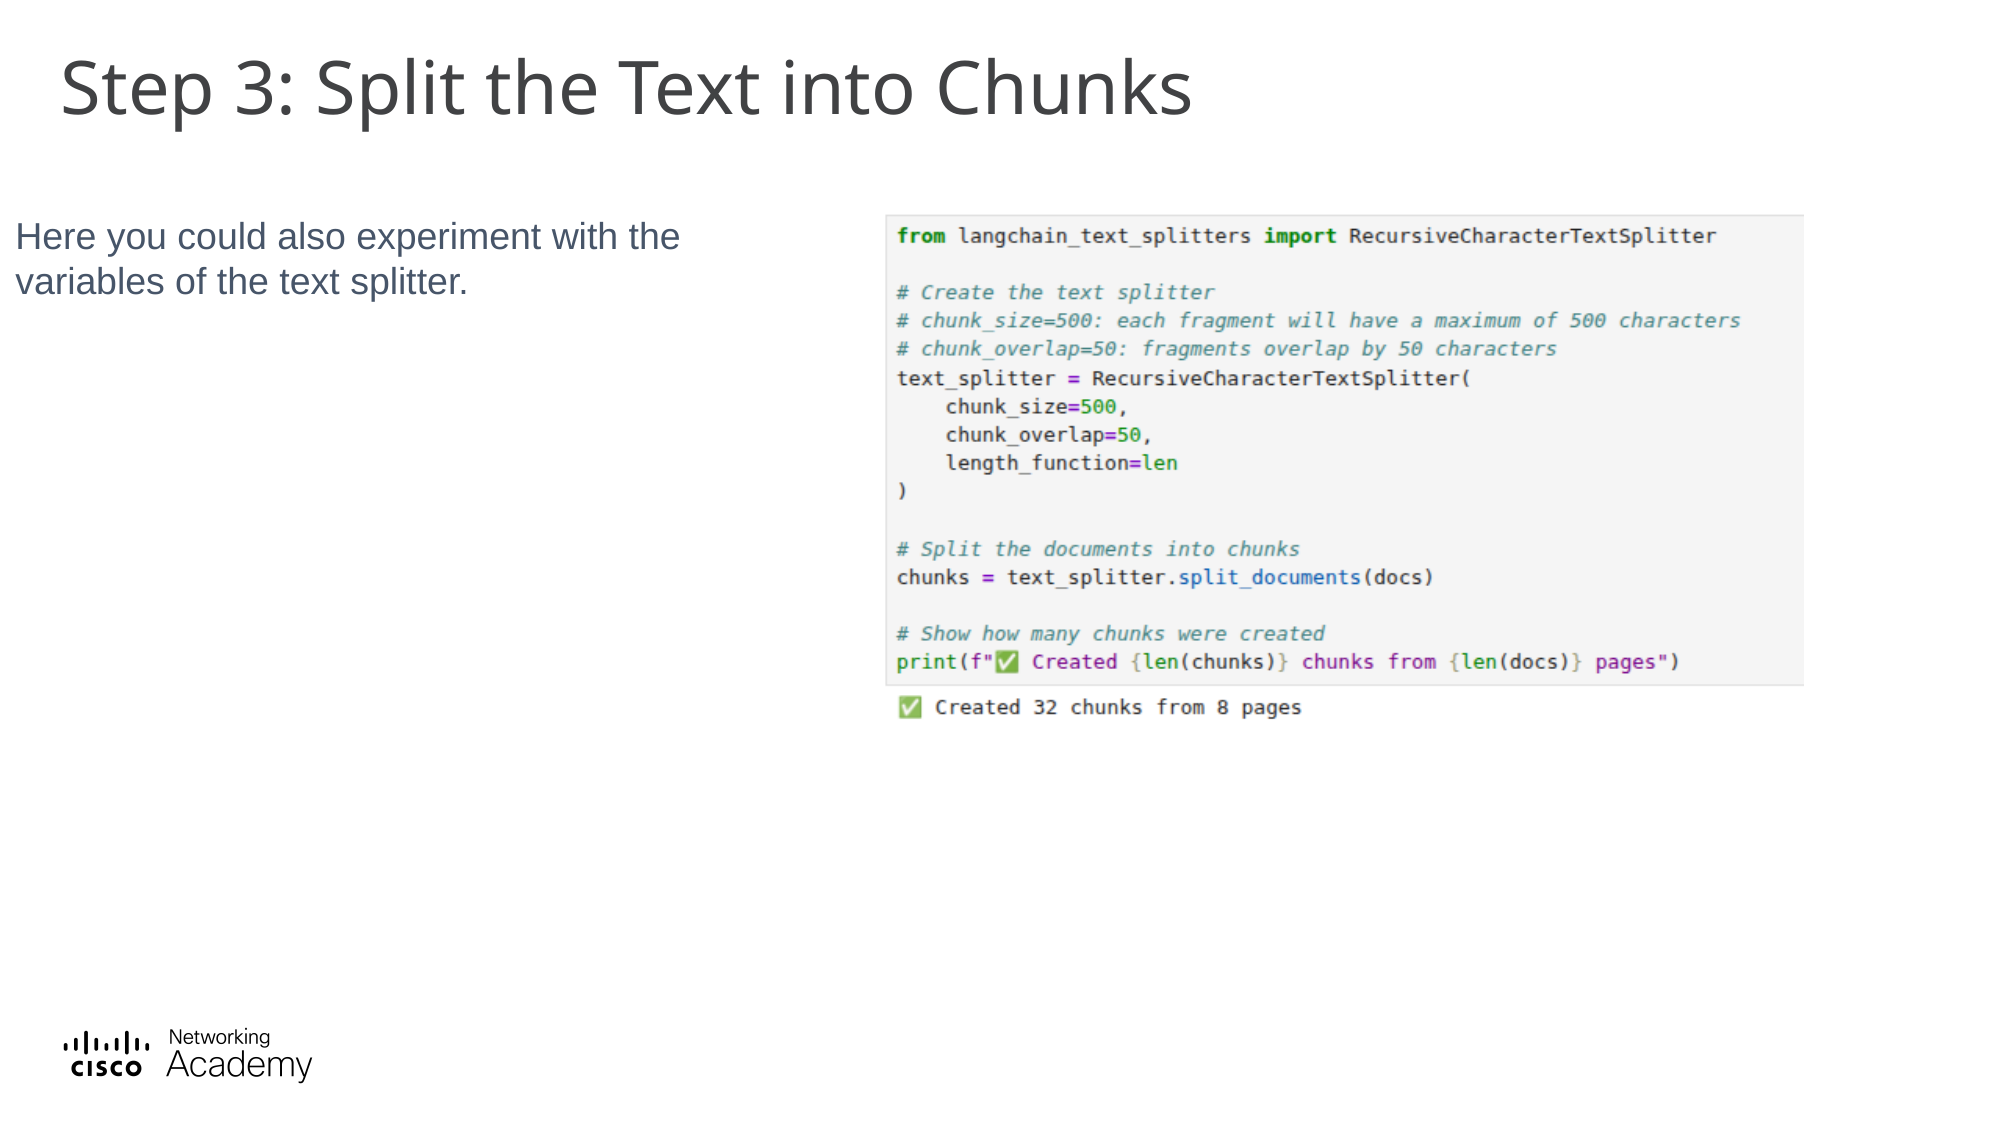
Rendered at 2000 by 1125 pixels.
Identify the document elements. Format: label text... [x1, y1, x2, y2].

picture [60, 1024, 316, 1087]
title Step 3: Split the Text into Chunks [53, 36, 1853, 150]
picture [881, 193, 1804, 741]
text_box Here you could also experiment with the variables of the text splitter. [0, 204, 810, 400]
